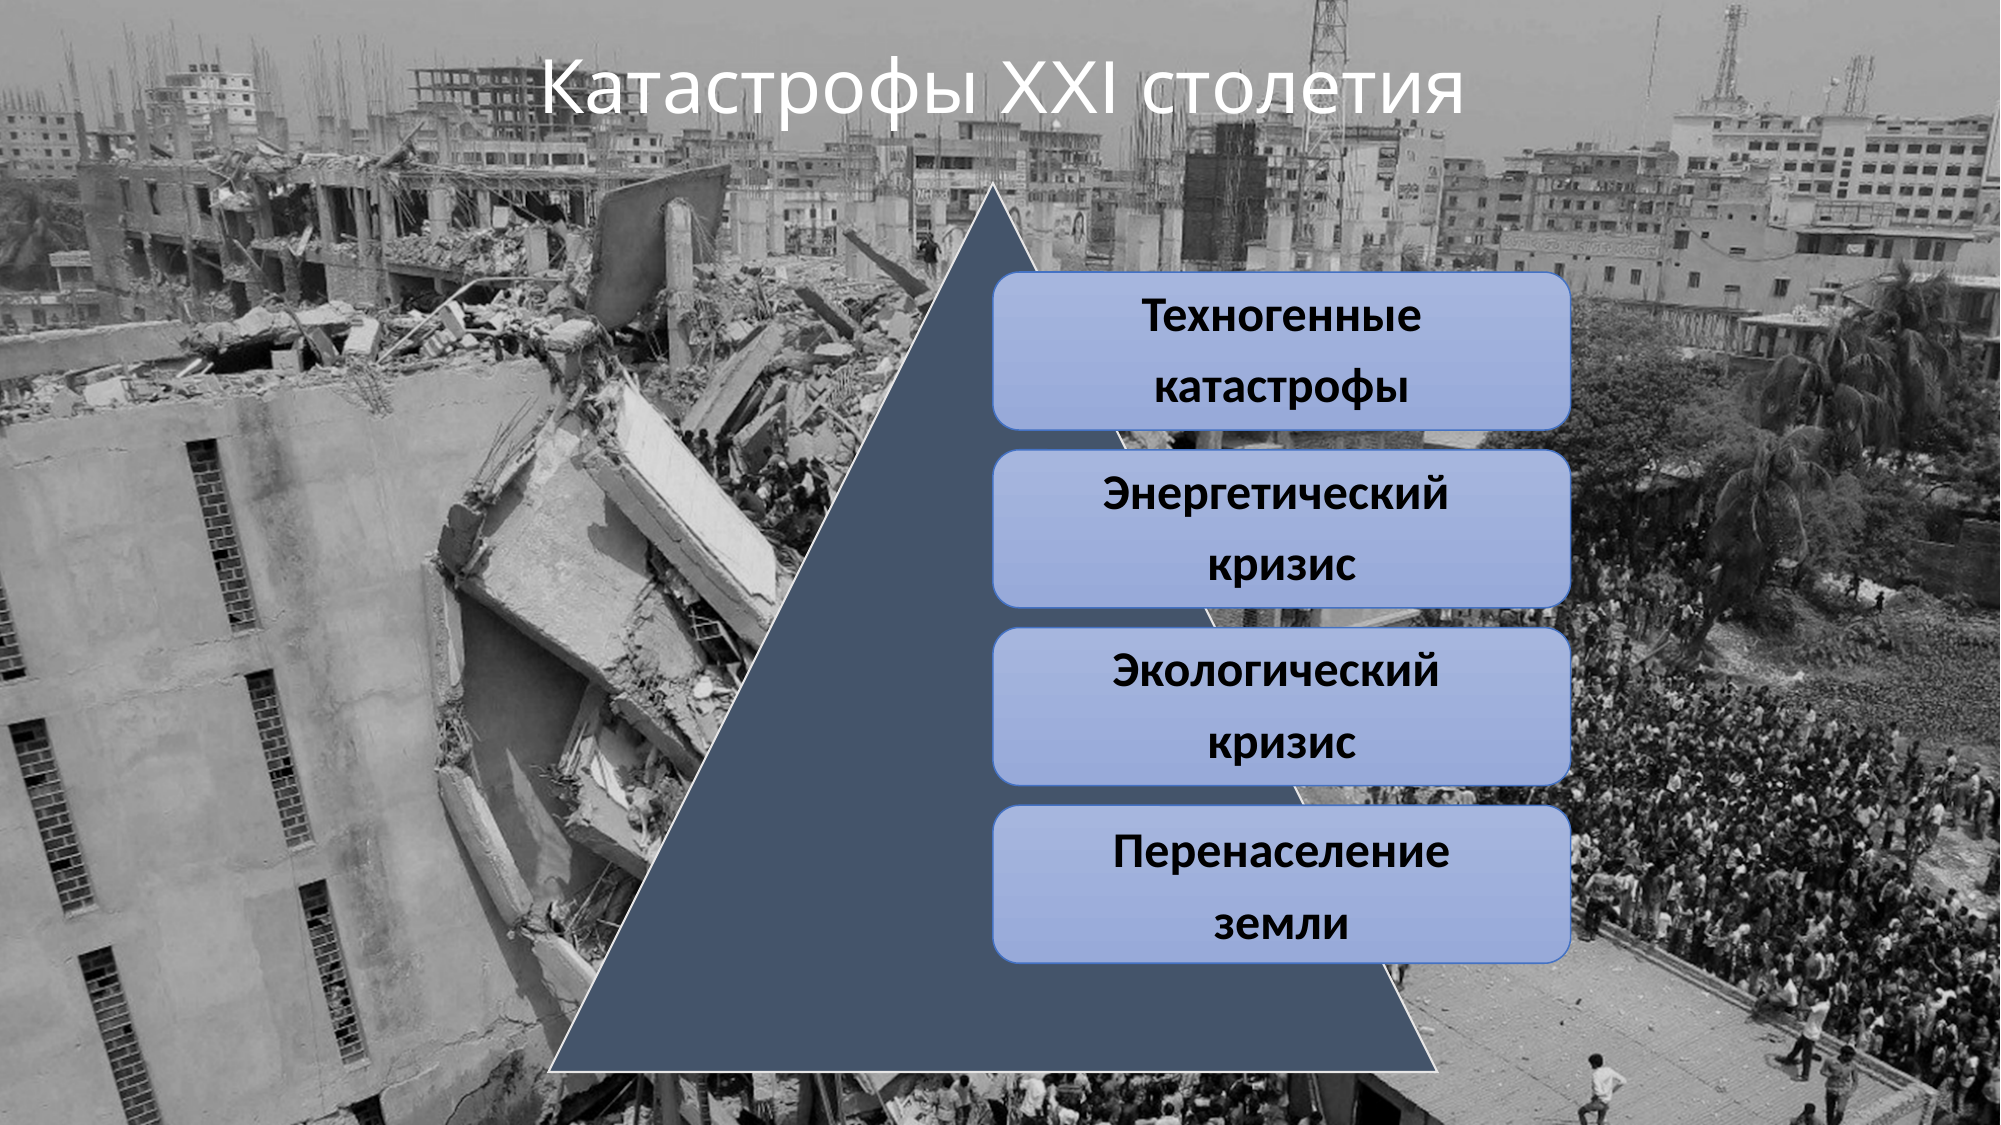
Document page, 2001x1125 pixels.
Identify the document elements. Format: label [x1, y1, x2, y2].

text_box [548, 182, 1571, 1073]
picture [0, 0, 2000, 1125]
